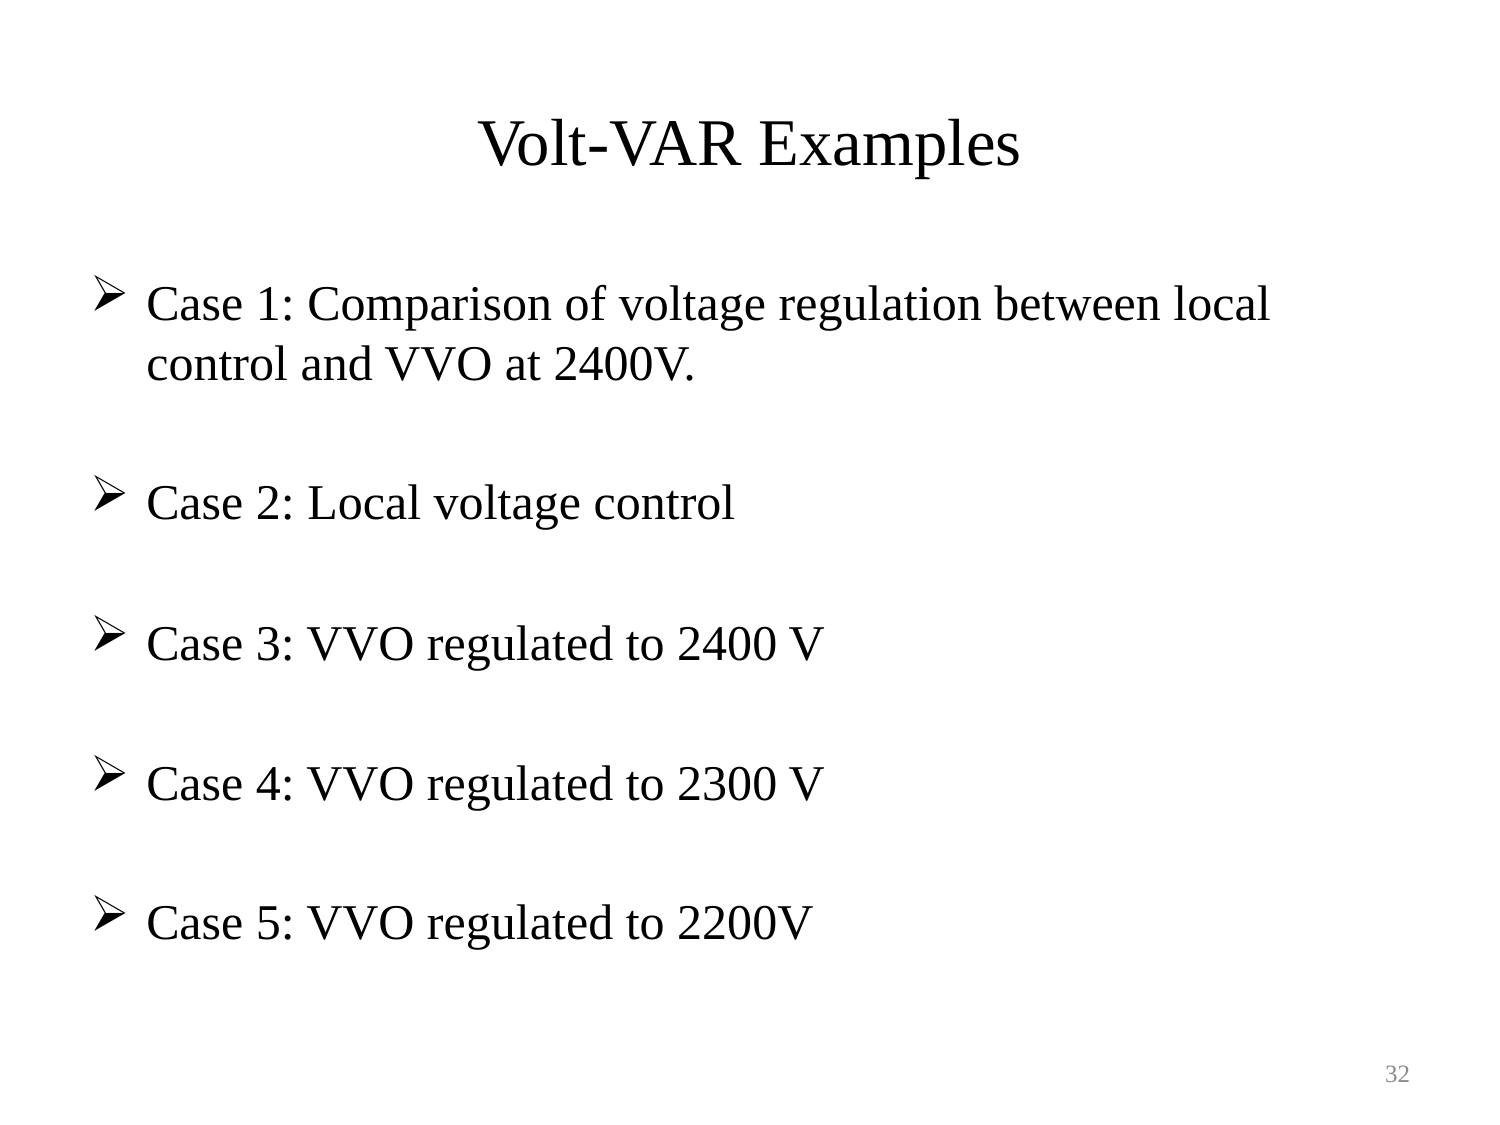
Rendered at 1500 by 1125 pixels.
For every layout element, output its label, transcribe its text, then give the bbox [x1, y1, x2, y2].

list Case 1: Comparison of voltage regulation between local control and VVO at 2400V. Case 2: Local voltage control Case 3: VVO regulated to 2400 V Case 4: VVO regulated to 2300 V Case 5: VVO regulated to 2200V [75, 262, 1425, 1005]
title Volt-VAR Examples [75, 45, 1425, 233]
slide_number 32 [1074, 1042, 1425, 1103]
